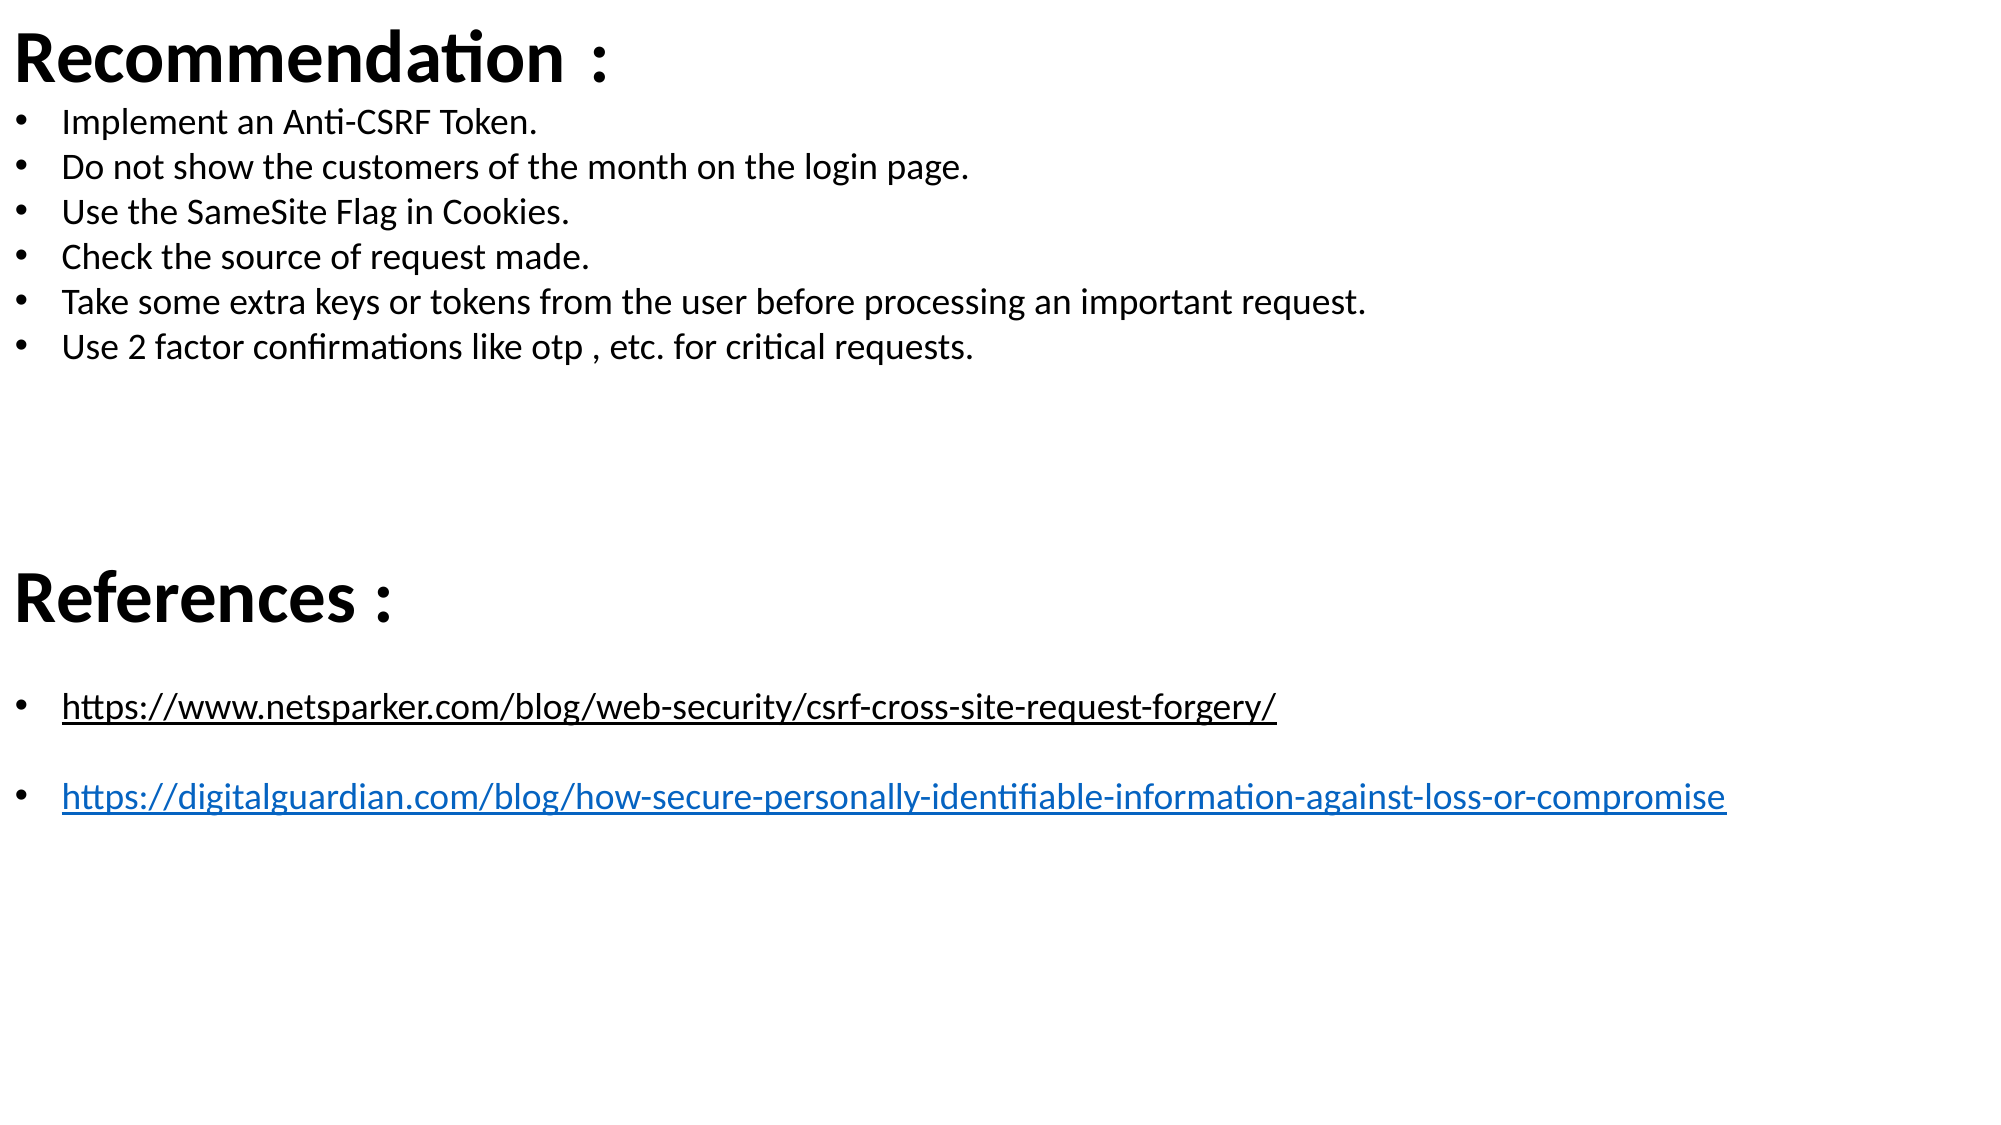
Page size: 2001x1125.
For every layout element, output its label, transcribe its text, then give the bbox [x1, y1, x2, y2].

text_box Recommendation : Implement an Anti-CSRF Token. Do not show the customers of the month on the login page. Use the SameSite Flag in Cookies. Check the source of request made. Take some extra keys or tokens from the user before processing an important request. Use 2 factor confirmations like otp , etc. for critical requests. References : https://www.netsparker.com/blog/web-security/csrf-cross-site-request-forgery/ https://digitalguardian.com/blog/how-secure-personally-identifiable-information-against-loss-or-compromise [0, 0, 2000, 825]
